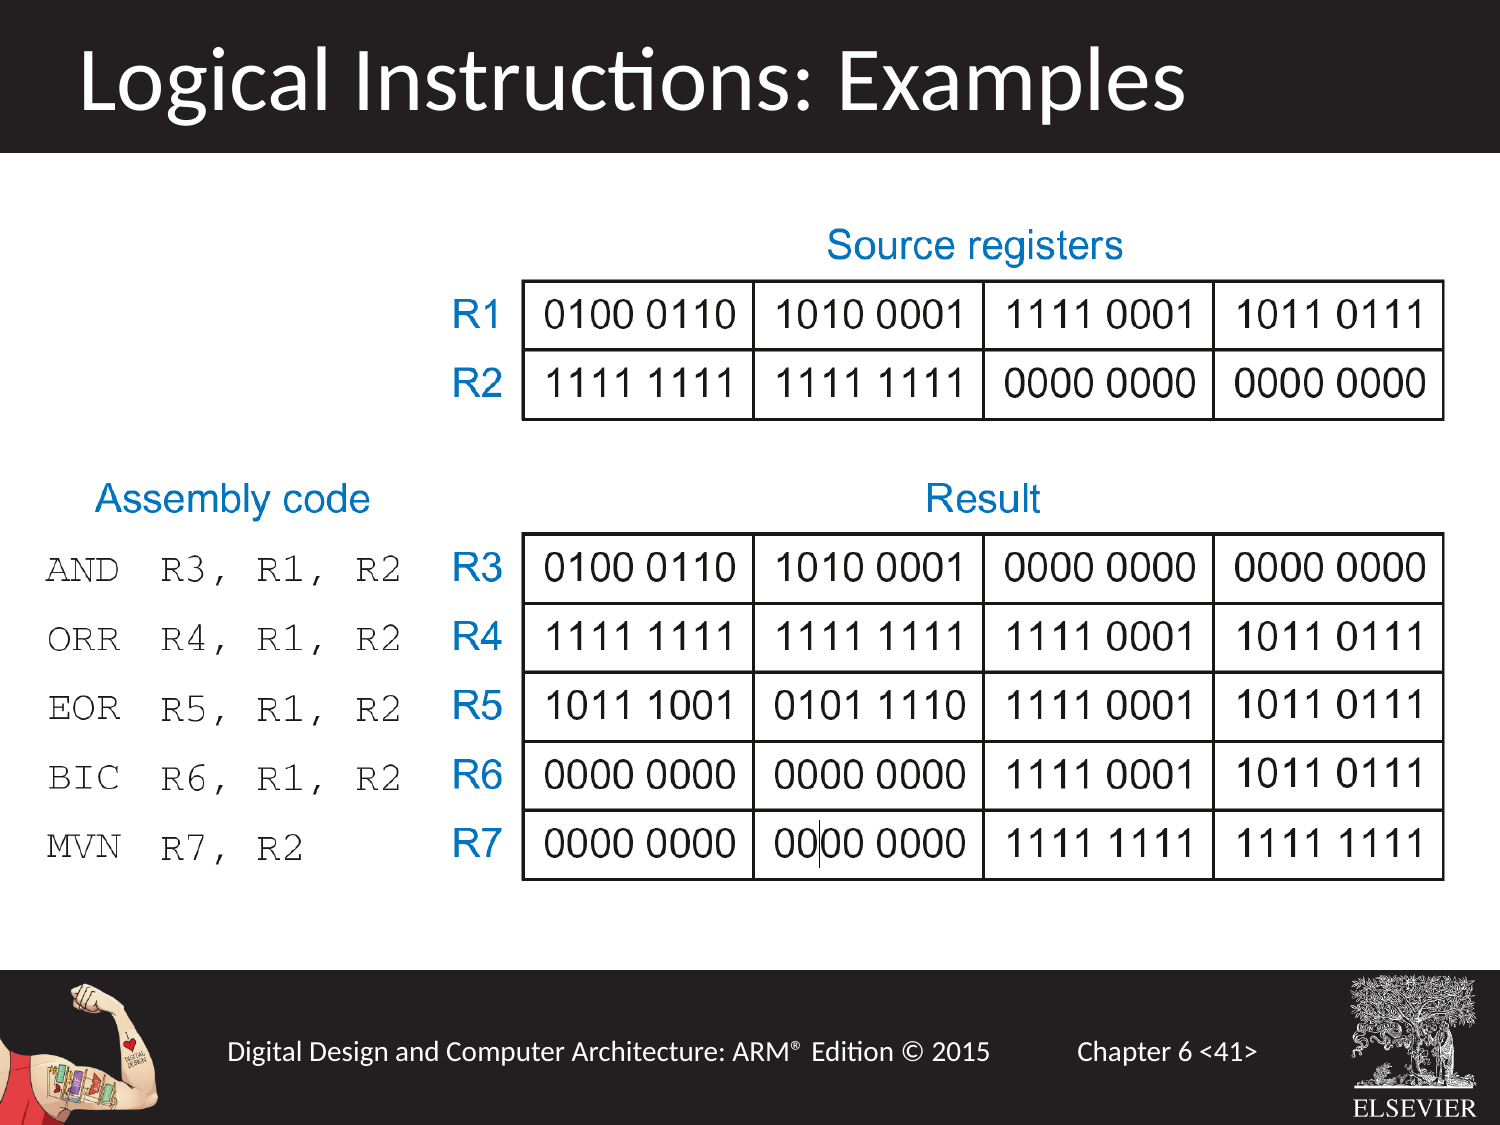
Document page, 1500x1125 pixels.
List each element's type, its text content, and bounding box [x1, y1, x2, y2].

picture [1350, 974, 1477, 1117]
picture [0, 979, 163, 1125]
text_box Logical Instructions: Examples [63, 11, 1488, 136]
picture [18, 203, 1461, 897]
text_box [112, 905, 1438, 1050]
